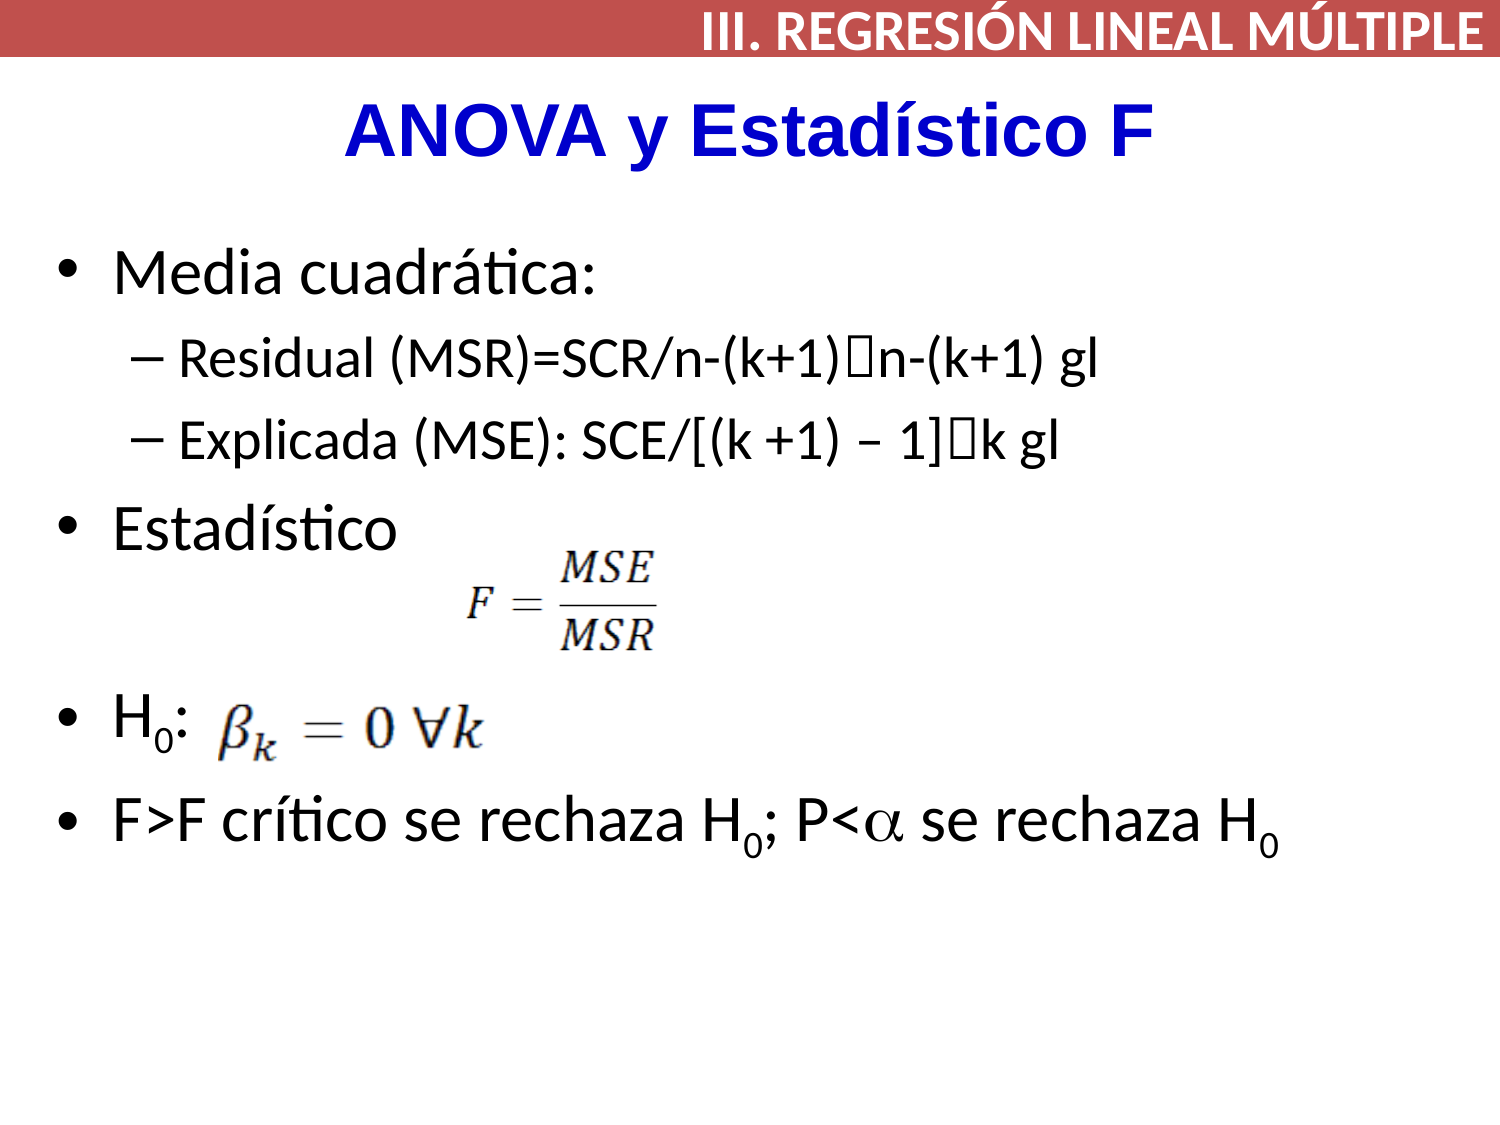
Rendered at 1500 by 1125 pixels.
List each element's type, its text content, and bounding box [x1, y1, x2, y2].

title ANOVA y Estadístico F [75, 57, 1425, 219]
list Media cuadrática: Residual (MSR)=SCR/n-(k+1)n-(k+1) gl Explicada (MSE): SCE/[(k +1) – 1]k gl Estadístico H0: F>F crítico se rechaza H0; P<a se rechaza H0 [41, 219, 1459, 1094]
picture [218, 497, 666, 776]
text_box III. REGRESIÓN LINEAL MÚLTIPLE [0, 0, 1500, 57]
